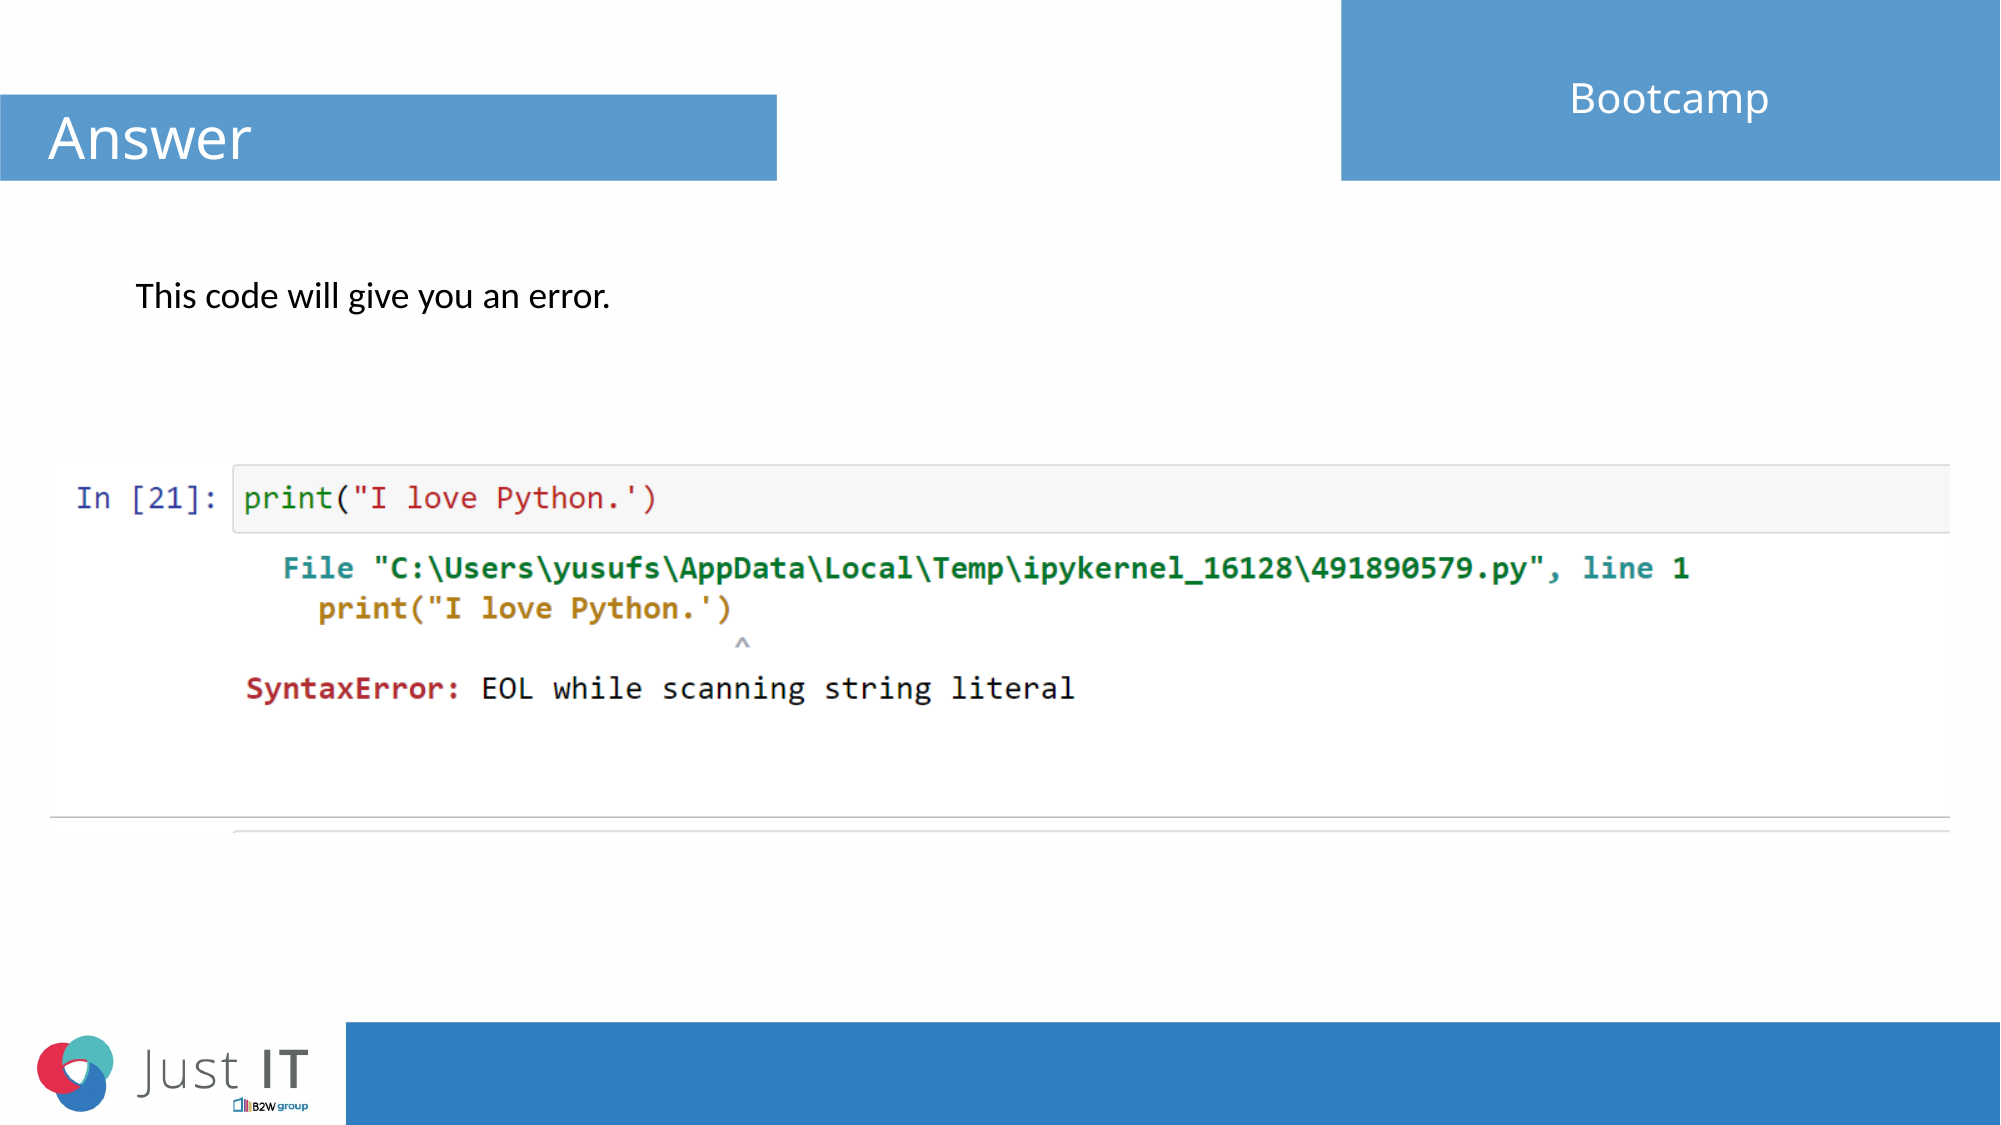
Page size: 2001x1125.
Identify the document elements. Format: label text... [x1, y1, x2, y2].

title Answer [33, 55, 956, 227]
text_box Bootcamp [1342, 64, 1997, 121]
text_box This code will give you an error. [120, 263, 1568, 324]
picture [0, 0, 2000, 1125]
